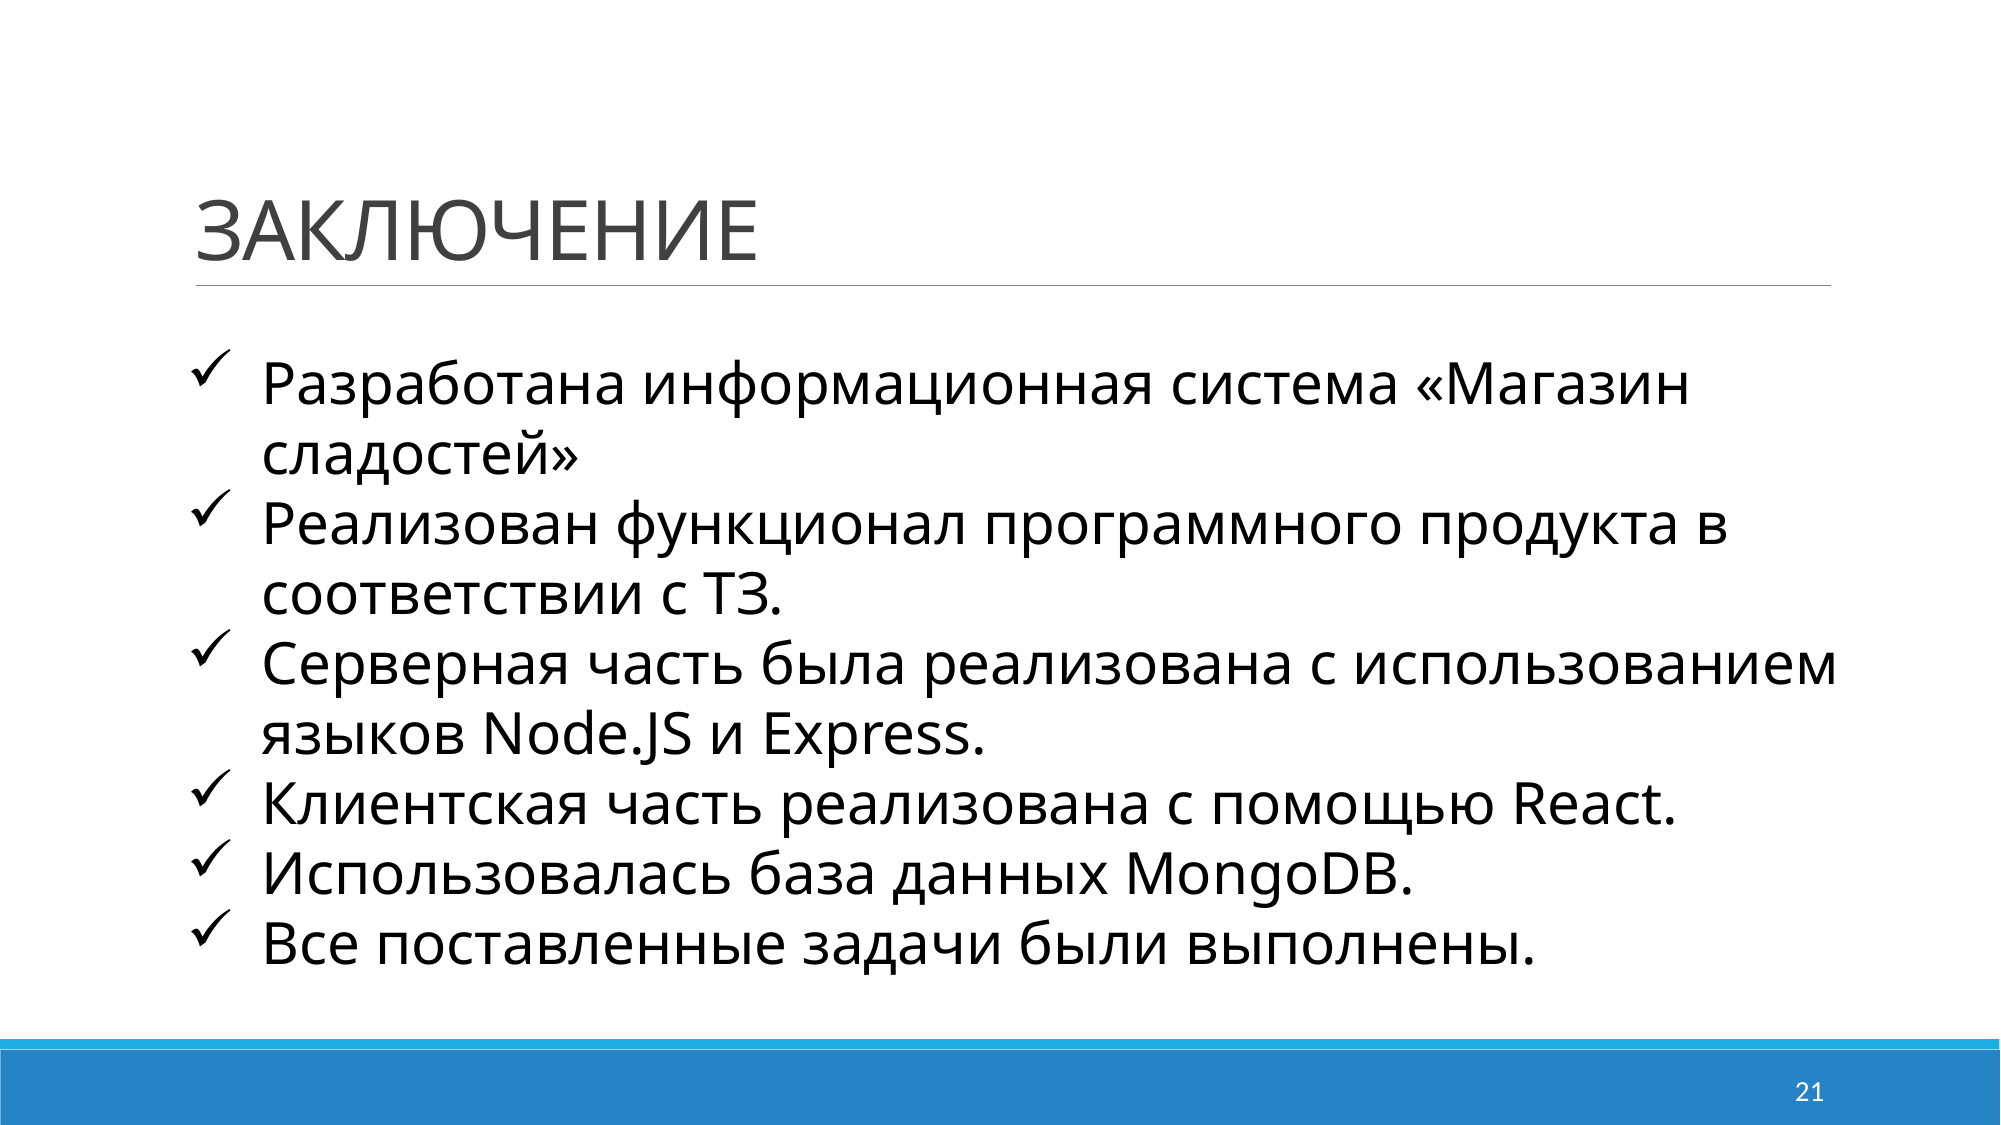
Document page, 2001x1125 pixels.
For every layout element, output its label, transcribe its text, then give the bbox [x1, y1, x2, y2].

title ЗАКЛЮЧЕНИЕ [180, 47, 1885, 285]
slide_number 21 [1624, 1059, 1840, 1120]
text_box Разработана информационная система «Магазин сладостей» Реализован функционал программного продукта в соответствии с ТЗ. Серверная часть была реализована с использованием языков Node.JS и Express. Клиентская часть реализована с помощью React. Использовалась база данных MongoDB. Все поставленные задачи были выполнены. [171, 338, 1997, 984]
